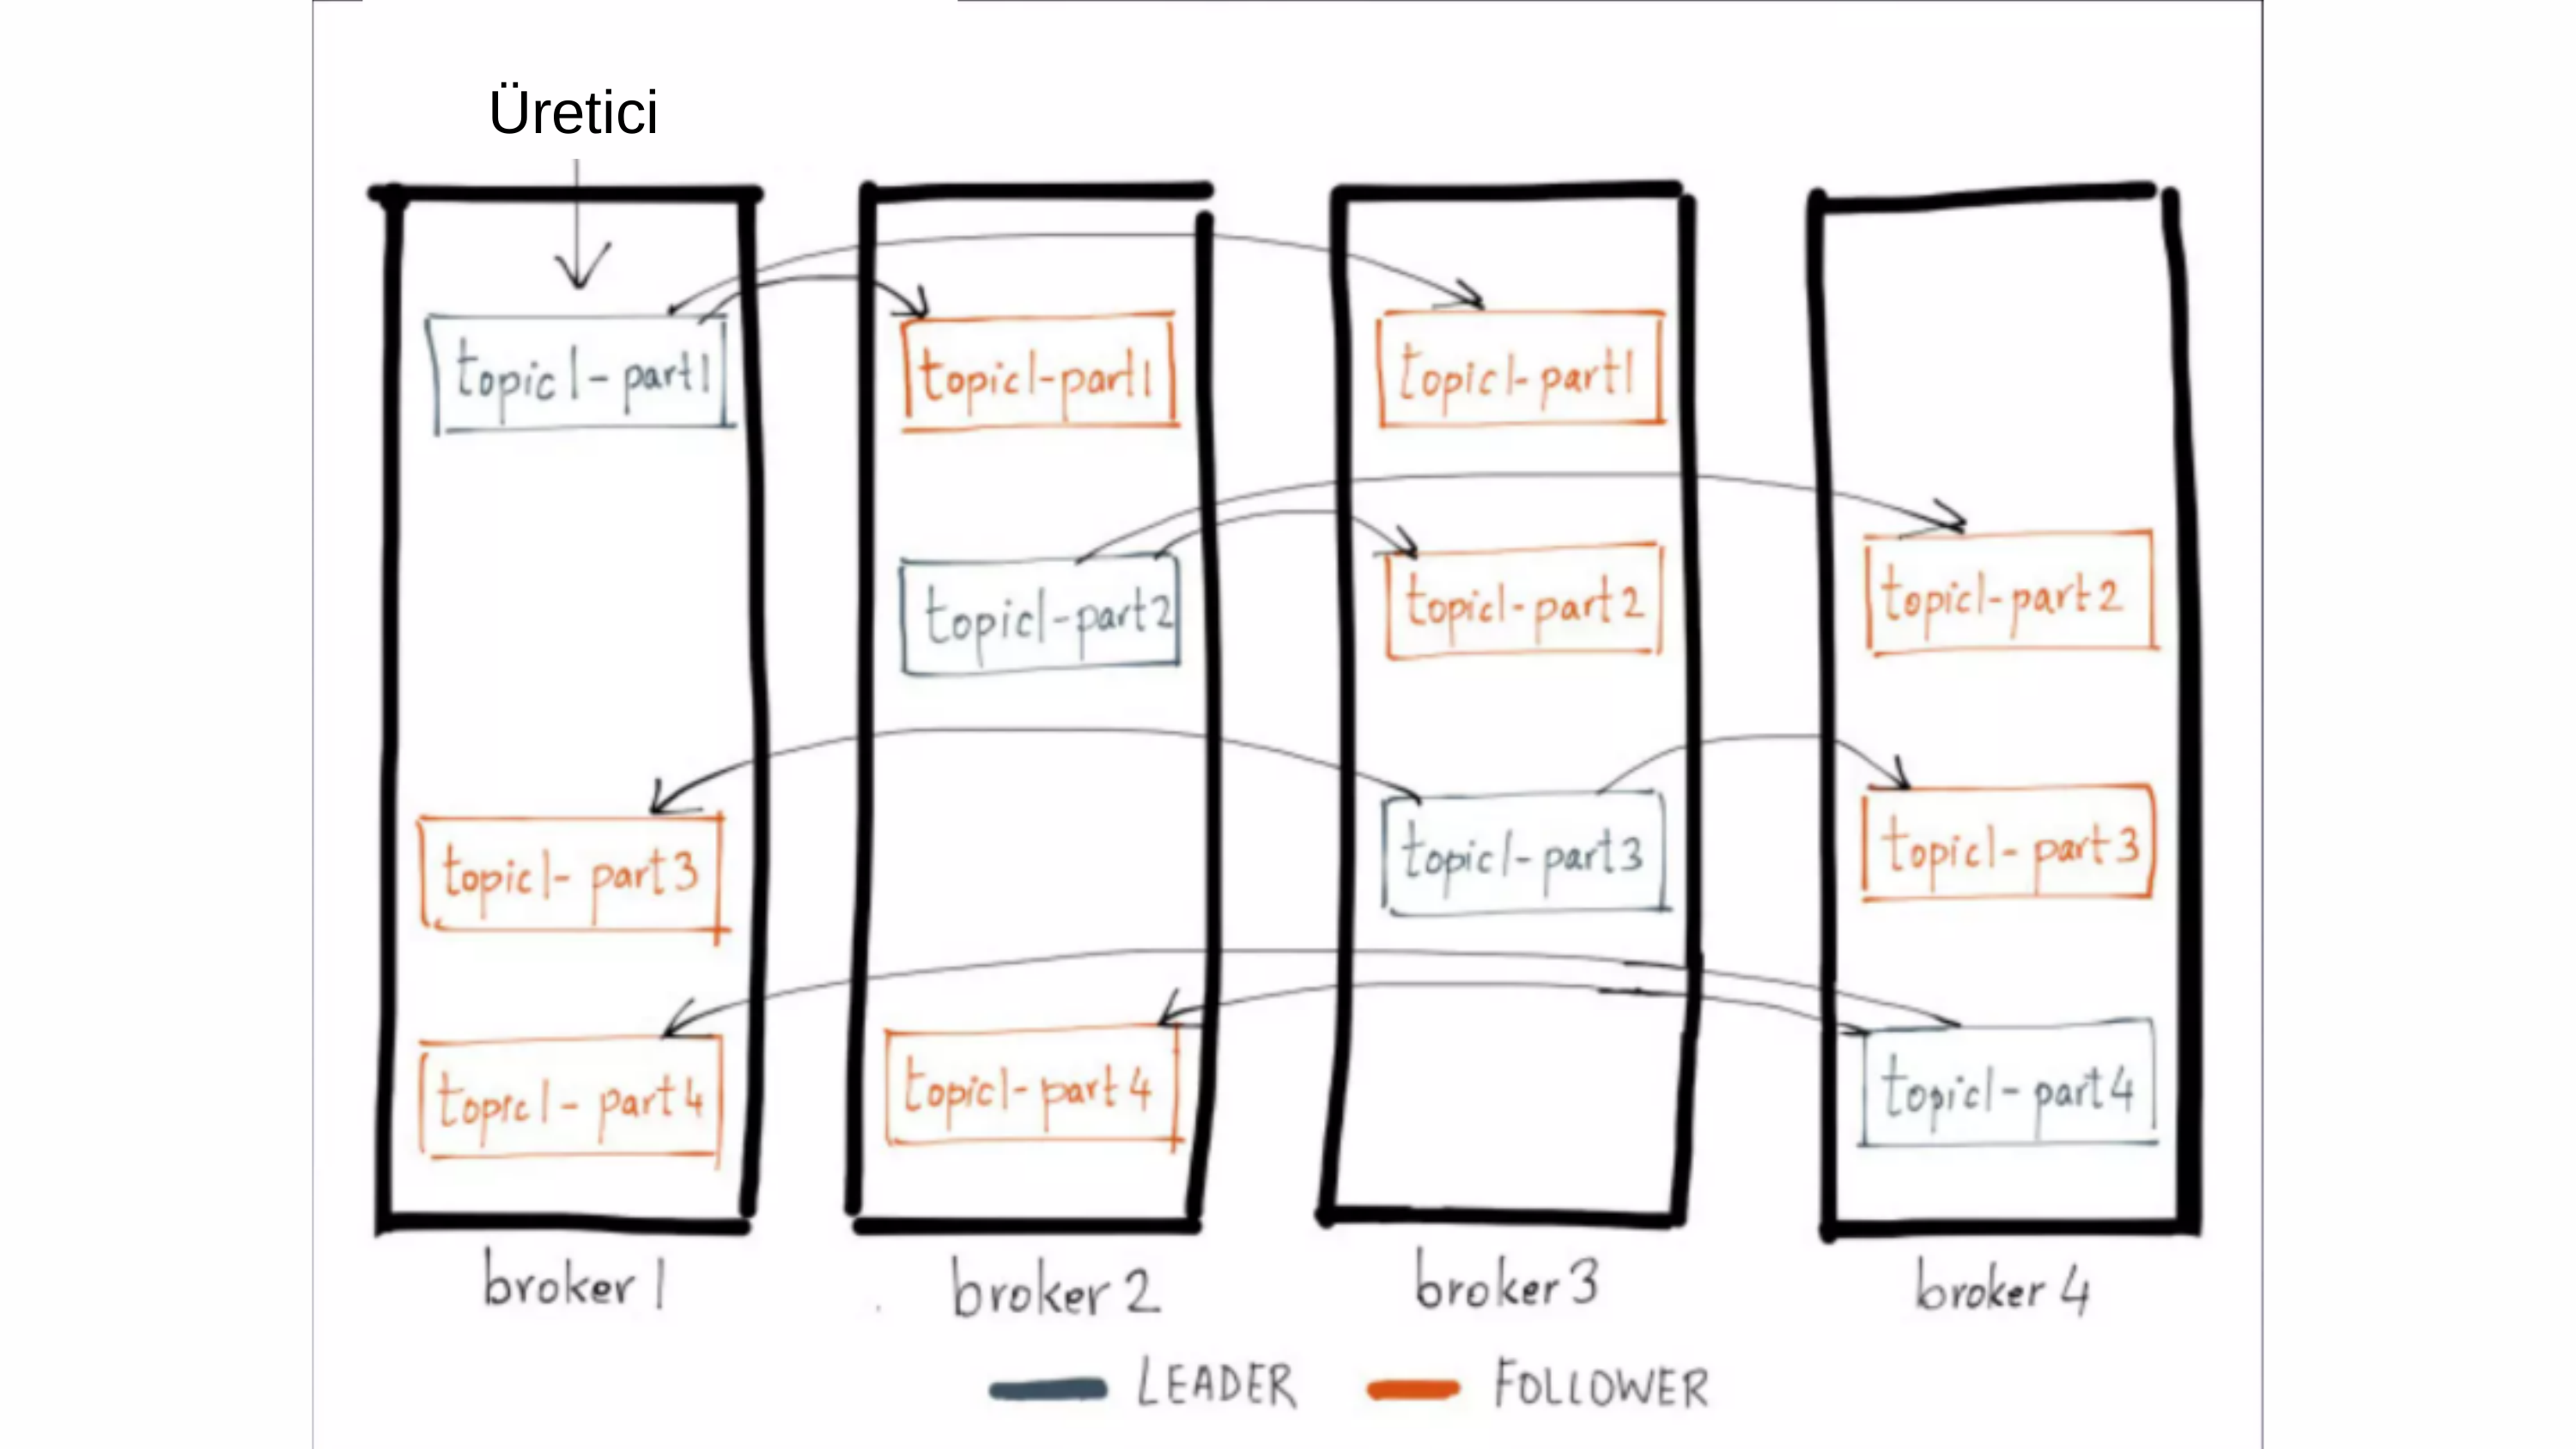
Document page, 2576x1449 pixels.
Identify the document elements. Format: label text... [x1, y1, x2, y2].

text_box Üretici [488, 60, 660, 146]
text_box [312, 0, 2264, 1449]
text_box [362, 0, 958, 160]
